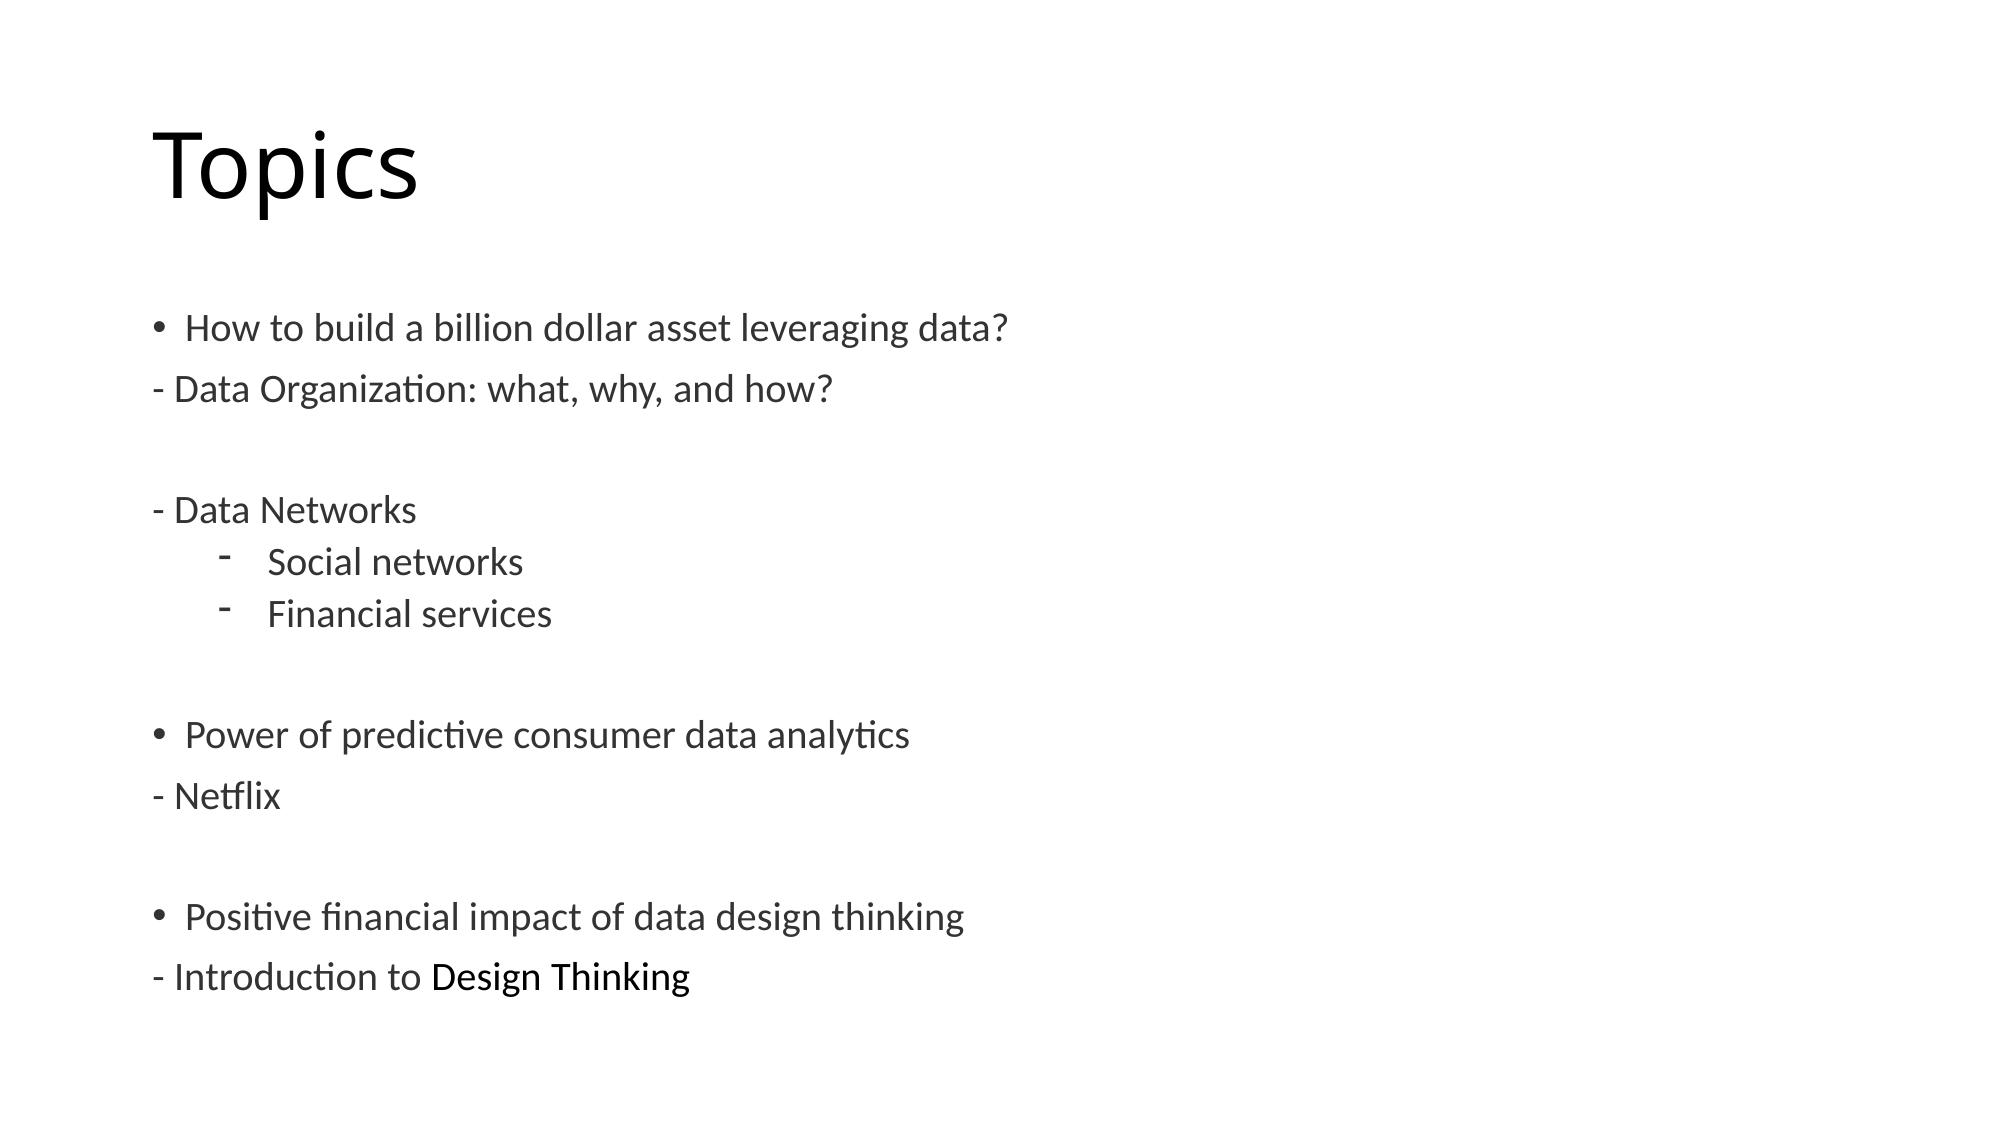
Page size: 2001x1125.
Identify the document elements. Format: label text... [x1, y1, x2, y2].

list How to build a billion dollar asset leveraging data? - Data Organization: what, why, and how? - Data Networks Social networks Financial services Power of predictive consumer data analytics - Netflix Positive financial impact of data design thinking - Introduction to Design Thinking [137, 299, 1863, 1014]
title Topics [137, 59, 1863, 278]
